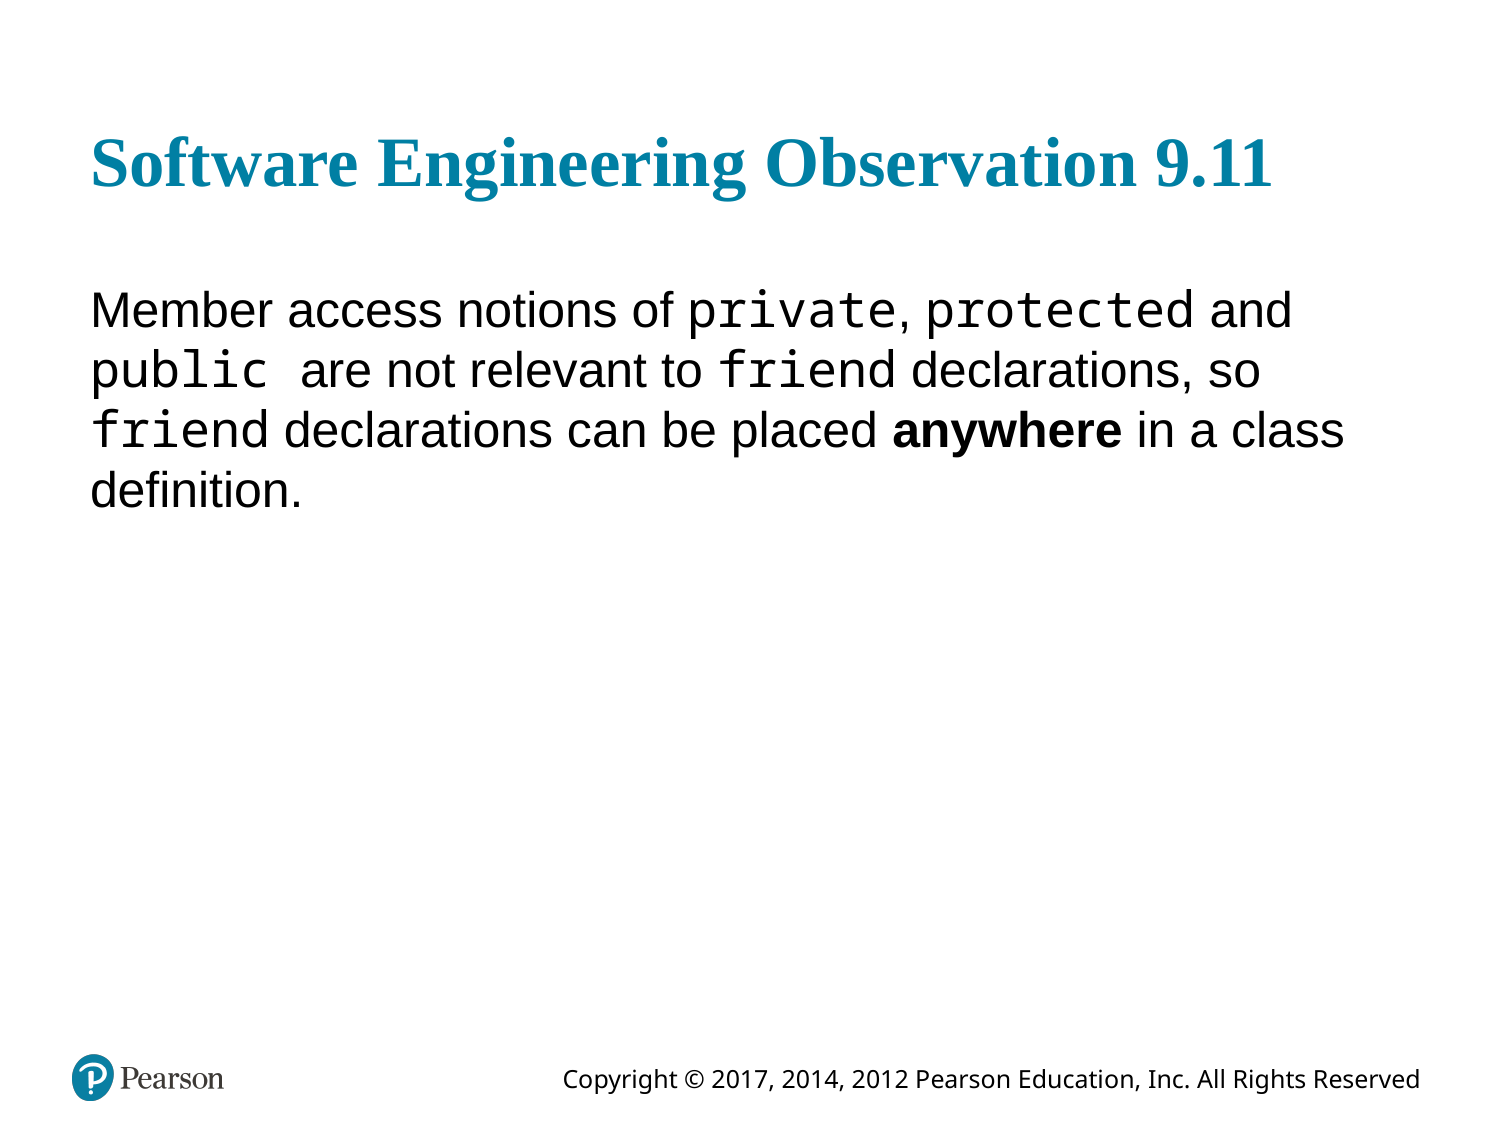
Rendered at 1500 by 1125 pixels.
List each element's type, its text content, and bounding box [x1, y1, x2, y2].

picture [72, 1087, 83, 1101]
picture [80, 1063, 106, 1088]
picture [98, 1054, 224, 1101]
picture [72, 1054, 88, 1070]
title Software Engineering Observation 9.11 [75, 0, 1425, 216]
list Member access notions of private, protected and public are not relevant to friend declarations, so friend declarations can be placed anywhere in a class definition. [75, 262, 1425, 1005]
